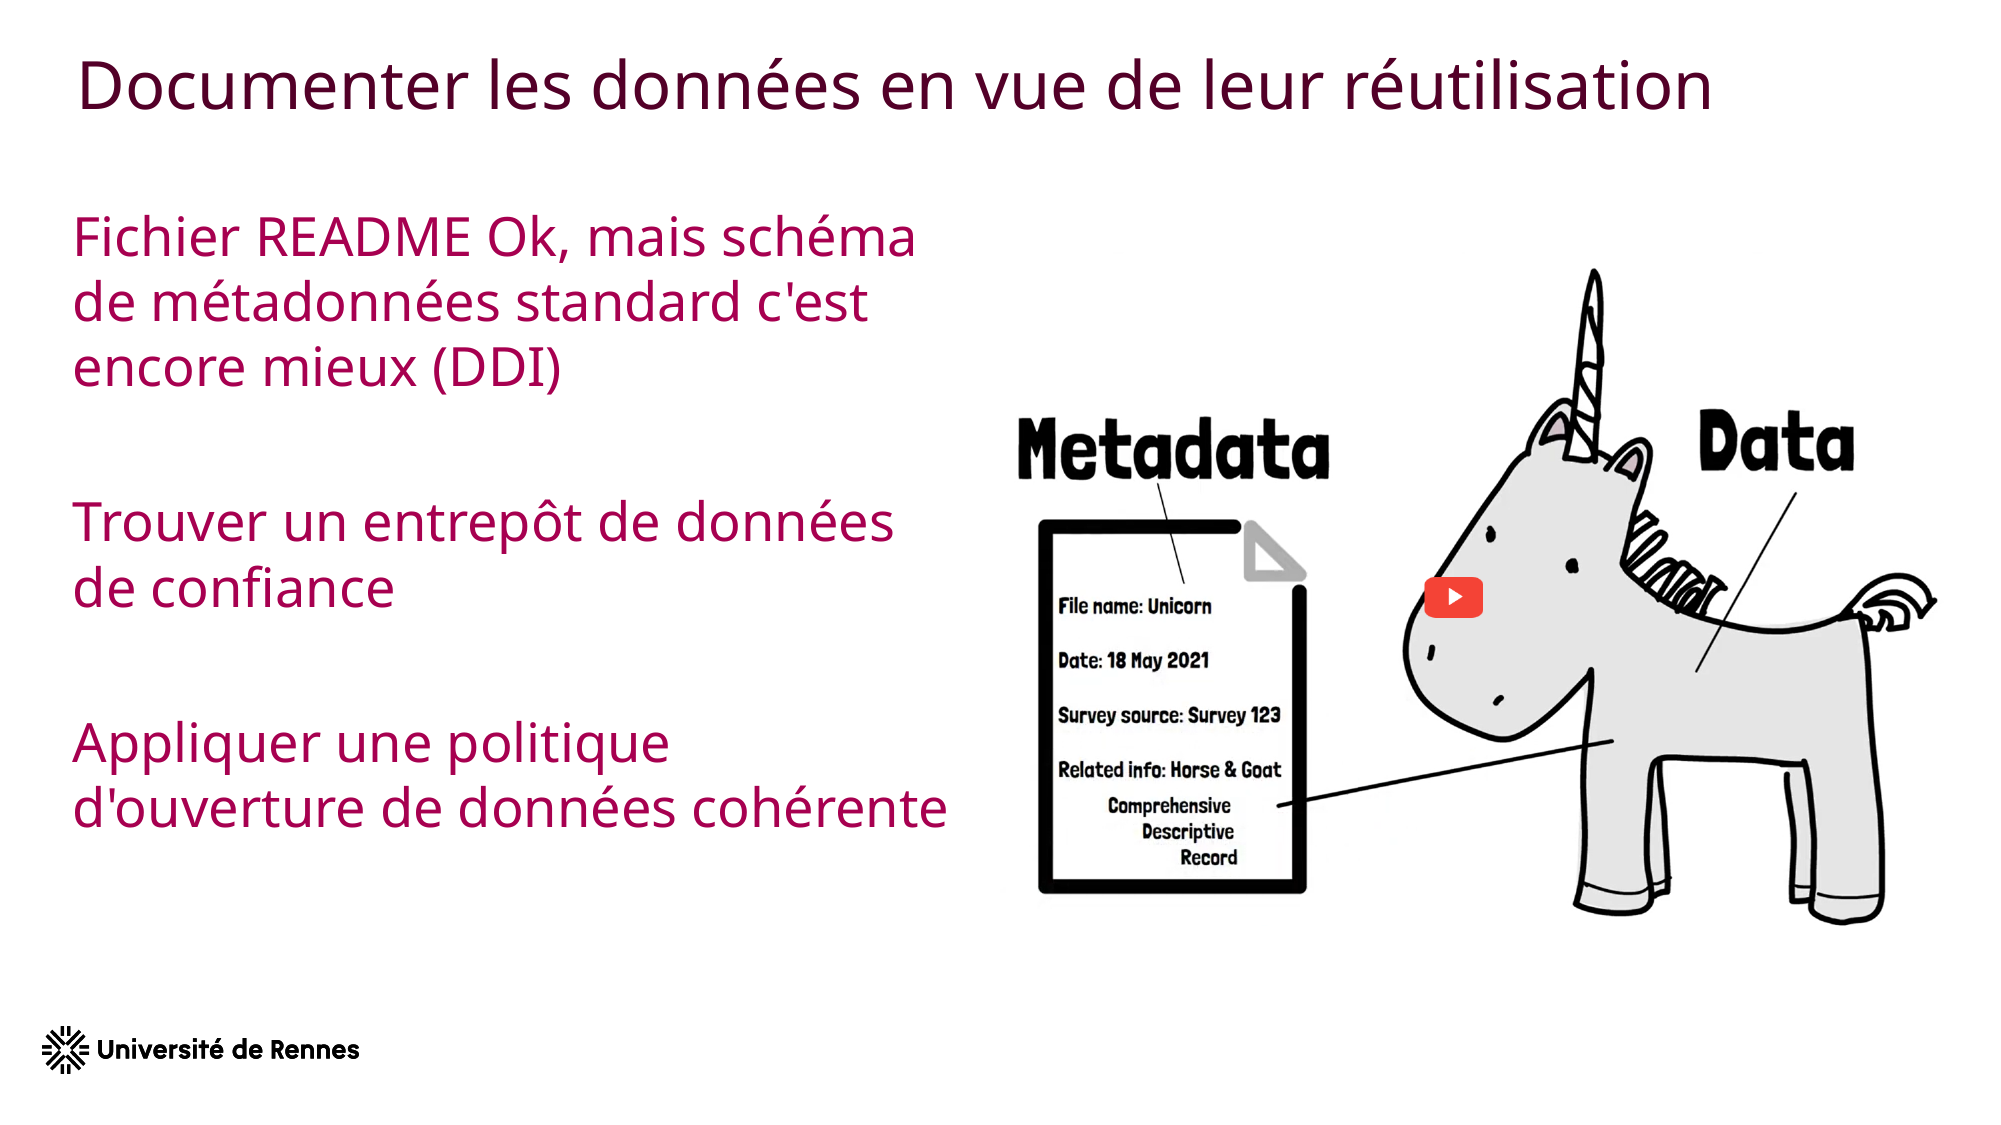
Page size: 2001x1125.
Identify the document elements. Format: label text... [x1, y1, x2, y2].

list Fichier README Ok, mais schéma de métadonnées standard c'est encore mieux (DDI) Trouver un entrepôt de données de confiance Appliquer une politique d'ouverture de données cohérente [72, 202, 959, 976]
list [990, 252, 1991, 926]
title Documenter les données en vue de leur réutilisation [76, 0, 1933, 124]
picture [42, 1026, 359, 1074]
